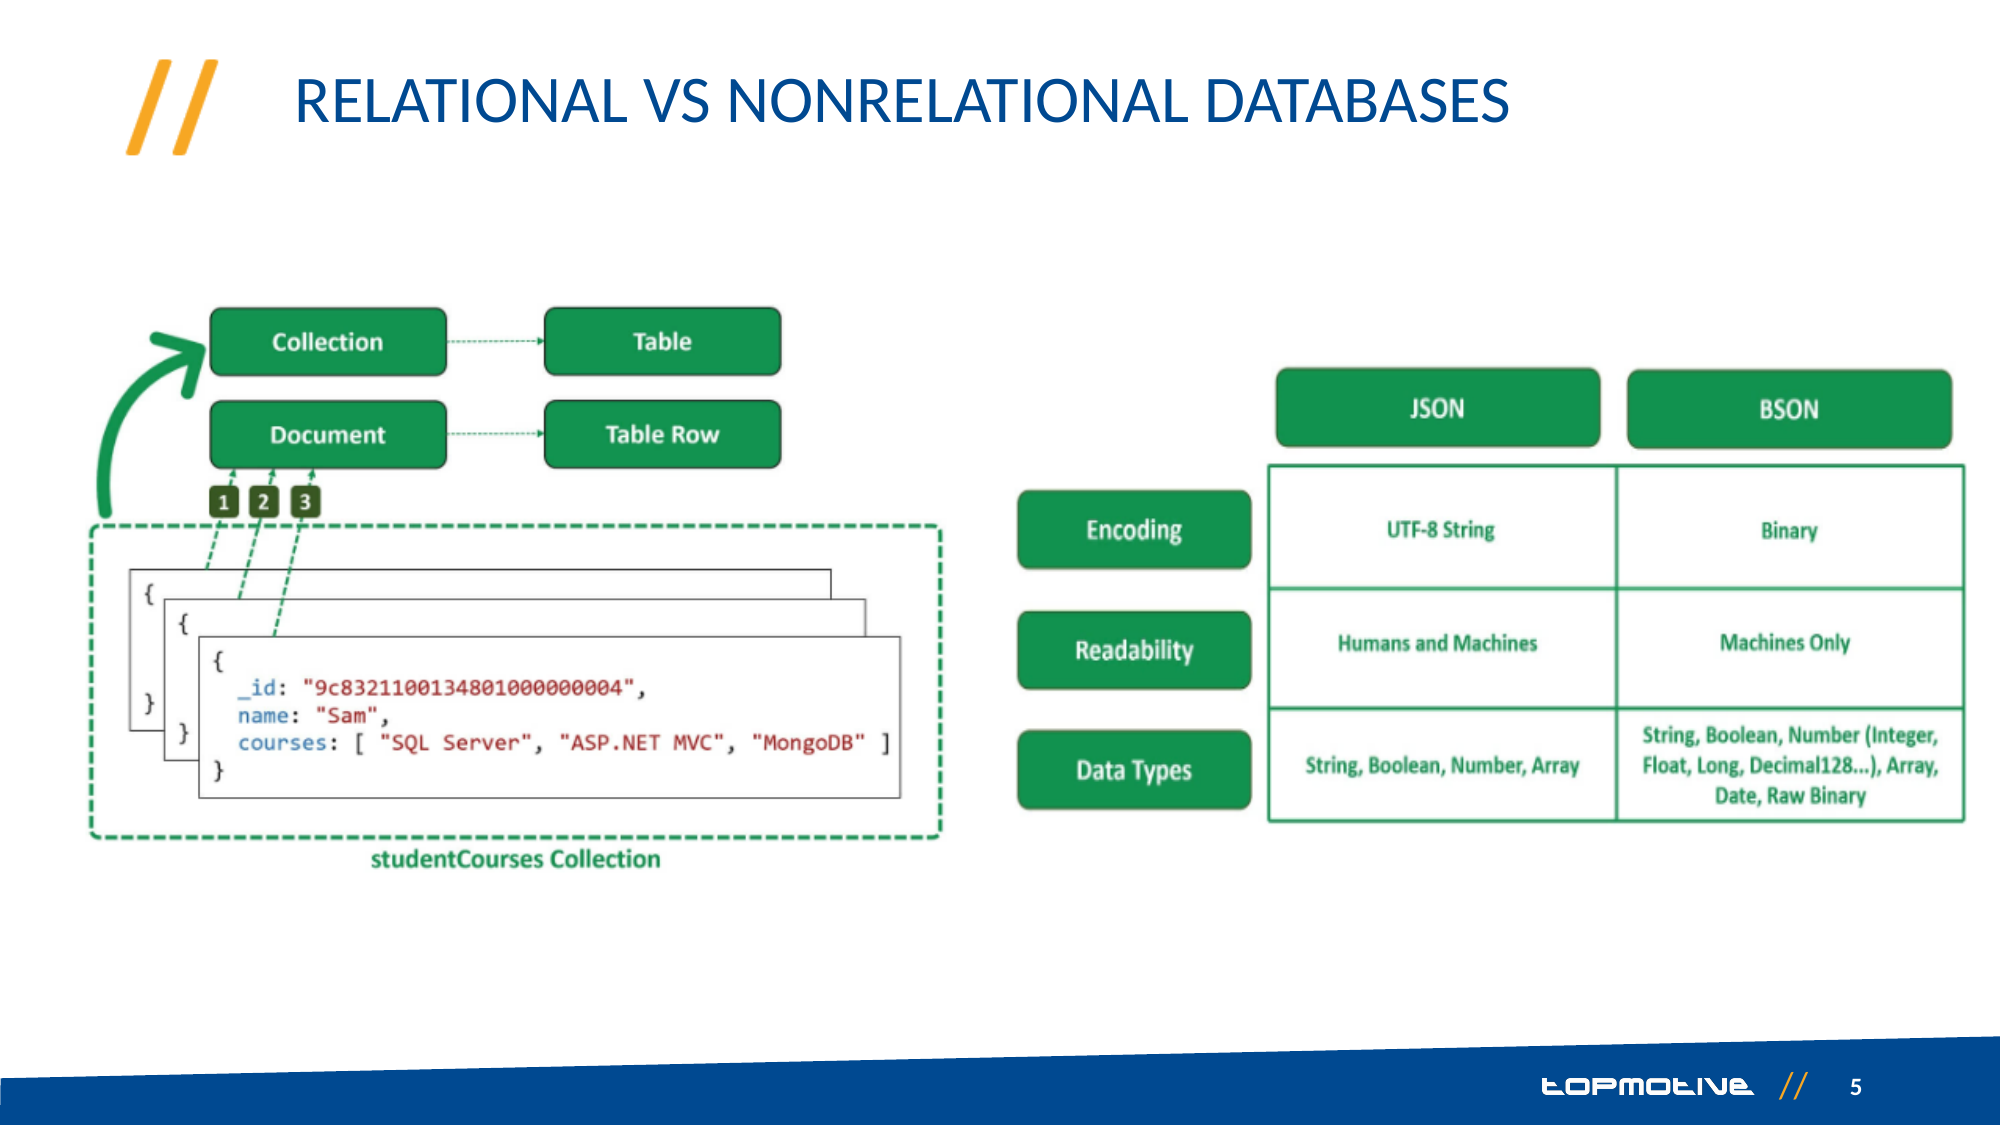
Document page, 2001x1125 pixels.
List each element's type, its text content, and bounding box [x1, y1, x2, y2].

picture [1542, 1078, 1755, 1095]
picture [37, 256, 986, 904]
slide_number 5 [1800, 1065, 1863, 1107]
picture [37, 11, 295, 187]
title RELATIONAL VS NONRELATIONal DATABASEs [295, 56, 1598, 187]
picture [1014, 256, 1979, 857]
